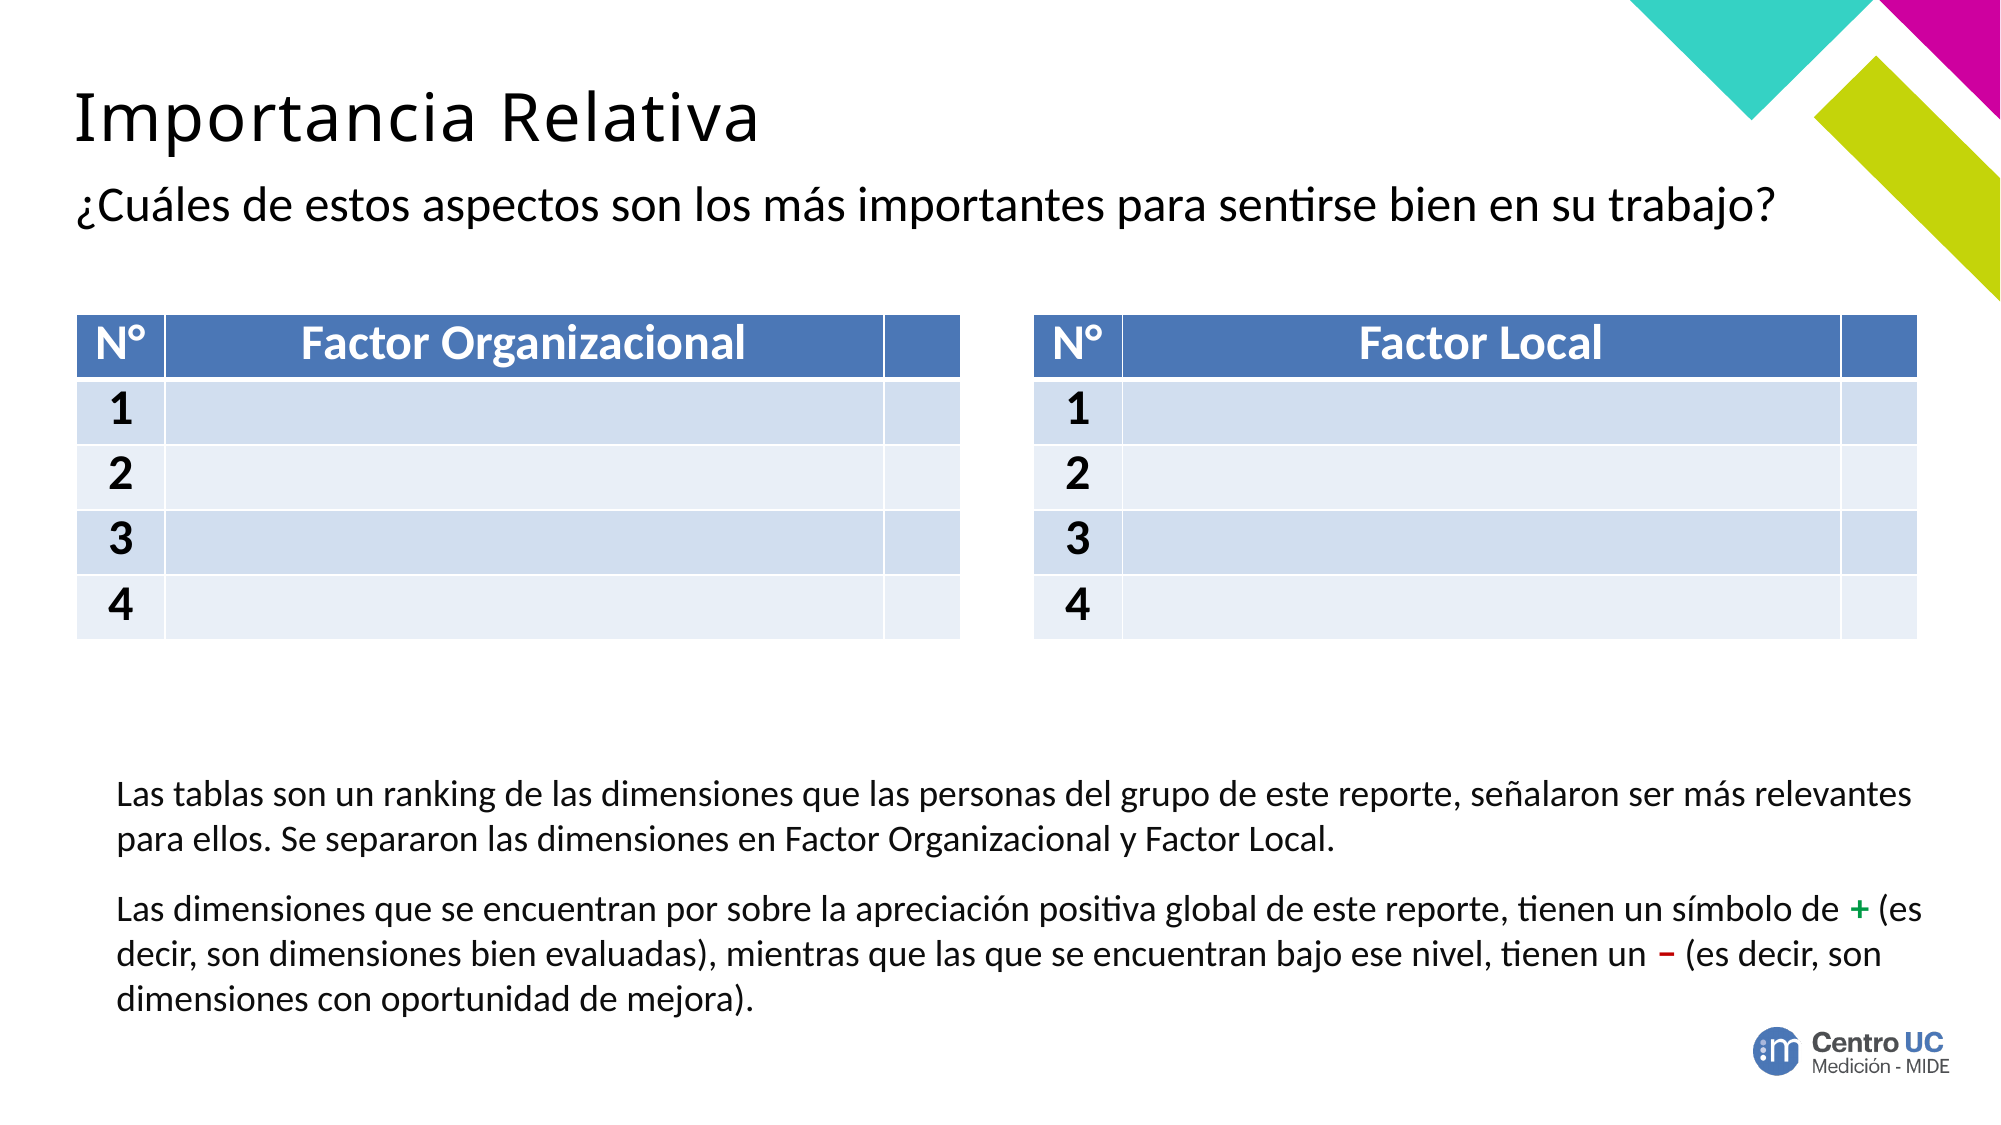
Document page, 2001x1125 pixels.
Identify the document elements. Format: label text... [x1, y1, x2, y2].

list ¿Cuáles de estos aspectos son los más importantes para sentirse bien en su trabajo? [74, 170, 1855, 271]
table_cell 4 [1034, 576, 1122, 639]
table_cell [166, 382, 883, 444]
table_cell [166, 511, 883, 574]
table_cell [885, 576, 960, 639]
title Importancia Relativa [74, 70, 1111, 170]
table_cell 3 [1034, 511, 1122, 574]
table_cell [1123, 446, 1840, 509]
table_header [885, 315, 960, 377]
table_cell 4 [77, 576, 164, 639]
table_cell [1123, 511, 1840, 574]
table_header Factor Organizacional [166, 315, 883, 377]
table_cell [1123, 576, 1840, 639]
table_cell [166, 446, 883, 509]
table_cell [1842, 446, 1917, 509]
table_cell 3 [77, 511, 164, 574]
table_cell [166, 576, 883, 639]
table_header Factor Local [1123, 315, 1840, 377]
table_header [1842, 315, 1917, 377]
table_header N° [1034, 315, 1122, 377]
table_cell 1 [77, 382, 164, 444]
picture [1753, 1025, 1951, 1077]
table_cell [885, 382, 960, 444]
table_cell [1842, 576, 1917, 639]
table_cell 2 [77, 446, 164, 509]
table_cell [885, 511, 960, 574]
table_cell [1123, 382, 1840, 444]
table_cell [885, 446, 960, 509]
table_cell 1 [1034, 382, 1122, 444]
table_cell [1842, 382, 1917, 444]
table_cell 2 [1034, 446, 1122, 509]
table_header N° [77, 315, 164, 377]
text_box Las tablas son un ranking de las dimensiones que las personas del grupo de este reporte, señalaron ser más relevantes para ellos. Se separaron las dimensiones en Factor Organizacional y Factor Local. Las dimensiones que se encuentran por sobre la apreciación positiva global de este reporte, tienen un símbolo de + (es decir, son dimensiones bien evaluadas), mientras que las que se encuentran bajo ese nivel, tienen un − (es decir, son dimensiones con oportunidad de mejora). [101, 761, 1940, 1027]
table_cell [1842, 511, 1917, 574]
